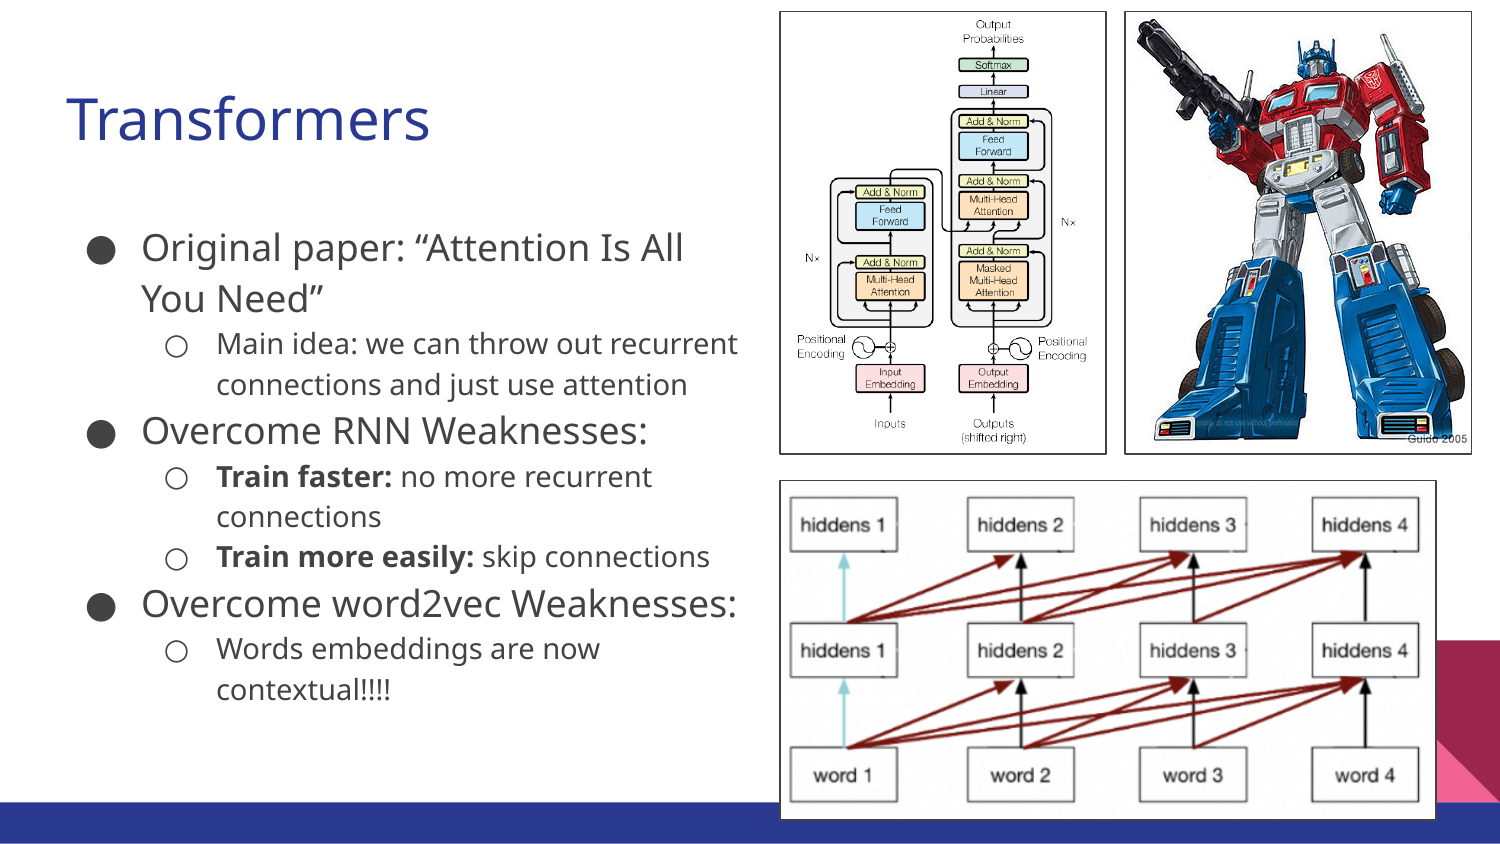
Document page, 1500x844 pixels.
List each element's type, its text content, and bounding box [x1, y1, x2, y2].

picture [780, 12, 1106, 454]
title Transformers [51, 67, 775, 167]
picture [1125, 12, 1472, 454]
list Original paper: “Attention Is All You Need” Main idea: we can throw out recurrent connections and just use attention Overcome RNN Weaknesses: Train faster: no more recurrent connections Train more easily: skip connections Overcome word2vec Weaknesses: Words embeddings are now contextual!!!! [51, 201, 768, 750]
picture [780, 481, 1436, 820]
title Transformers [1110, 67, 1120, 167]
